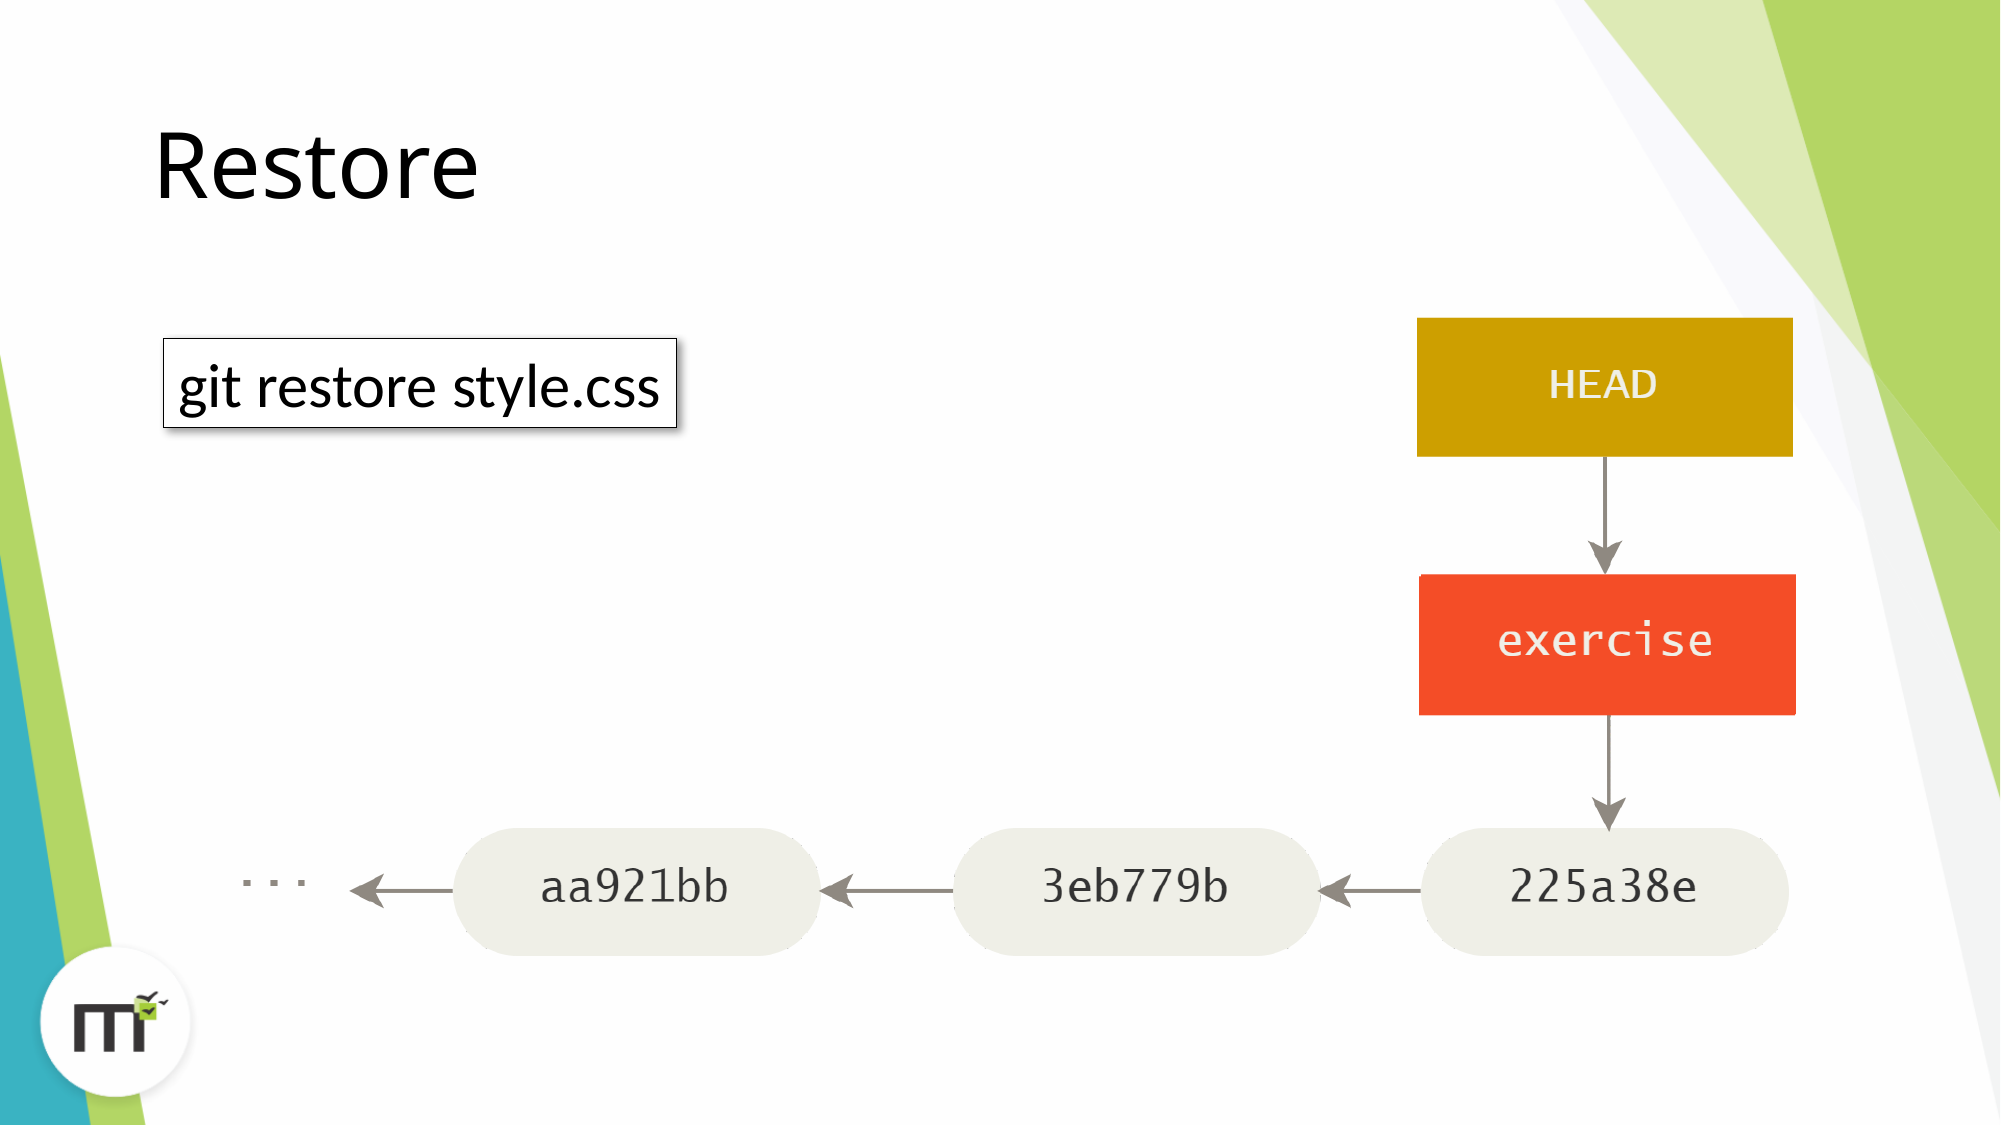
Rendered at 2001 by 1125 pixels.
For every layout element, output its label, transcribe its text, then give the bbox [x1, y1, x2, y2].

picture [0, 0, 2001, 1125]
title Restore [137, 59, 1863, 278]
